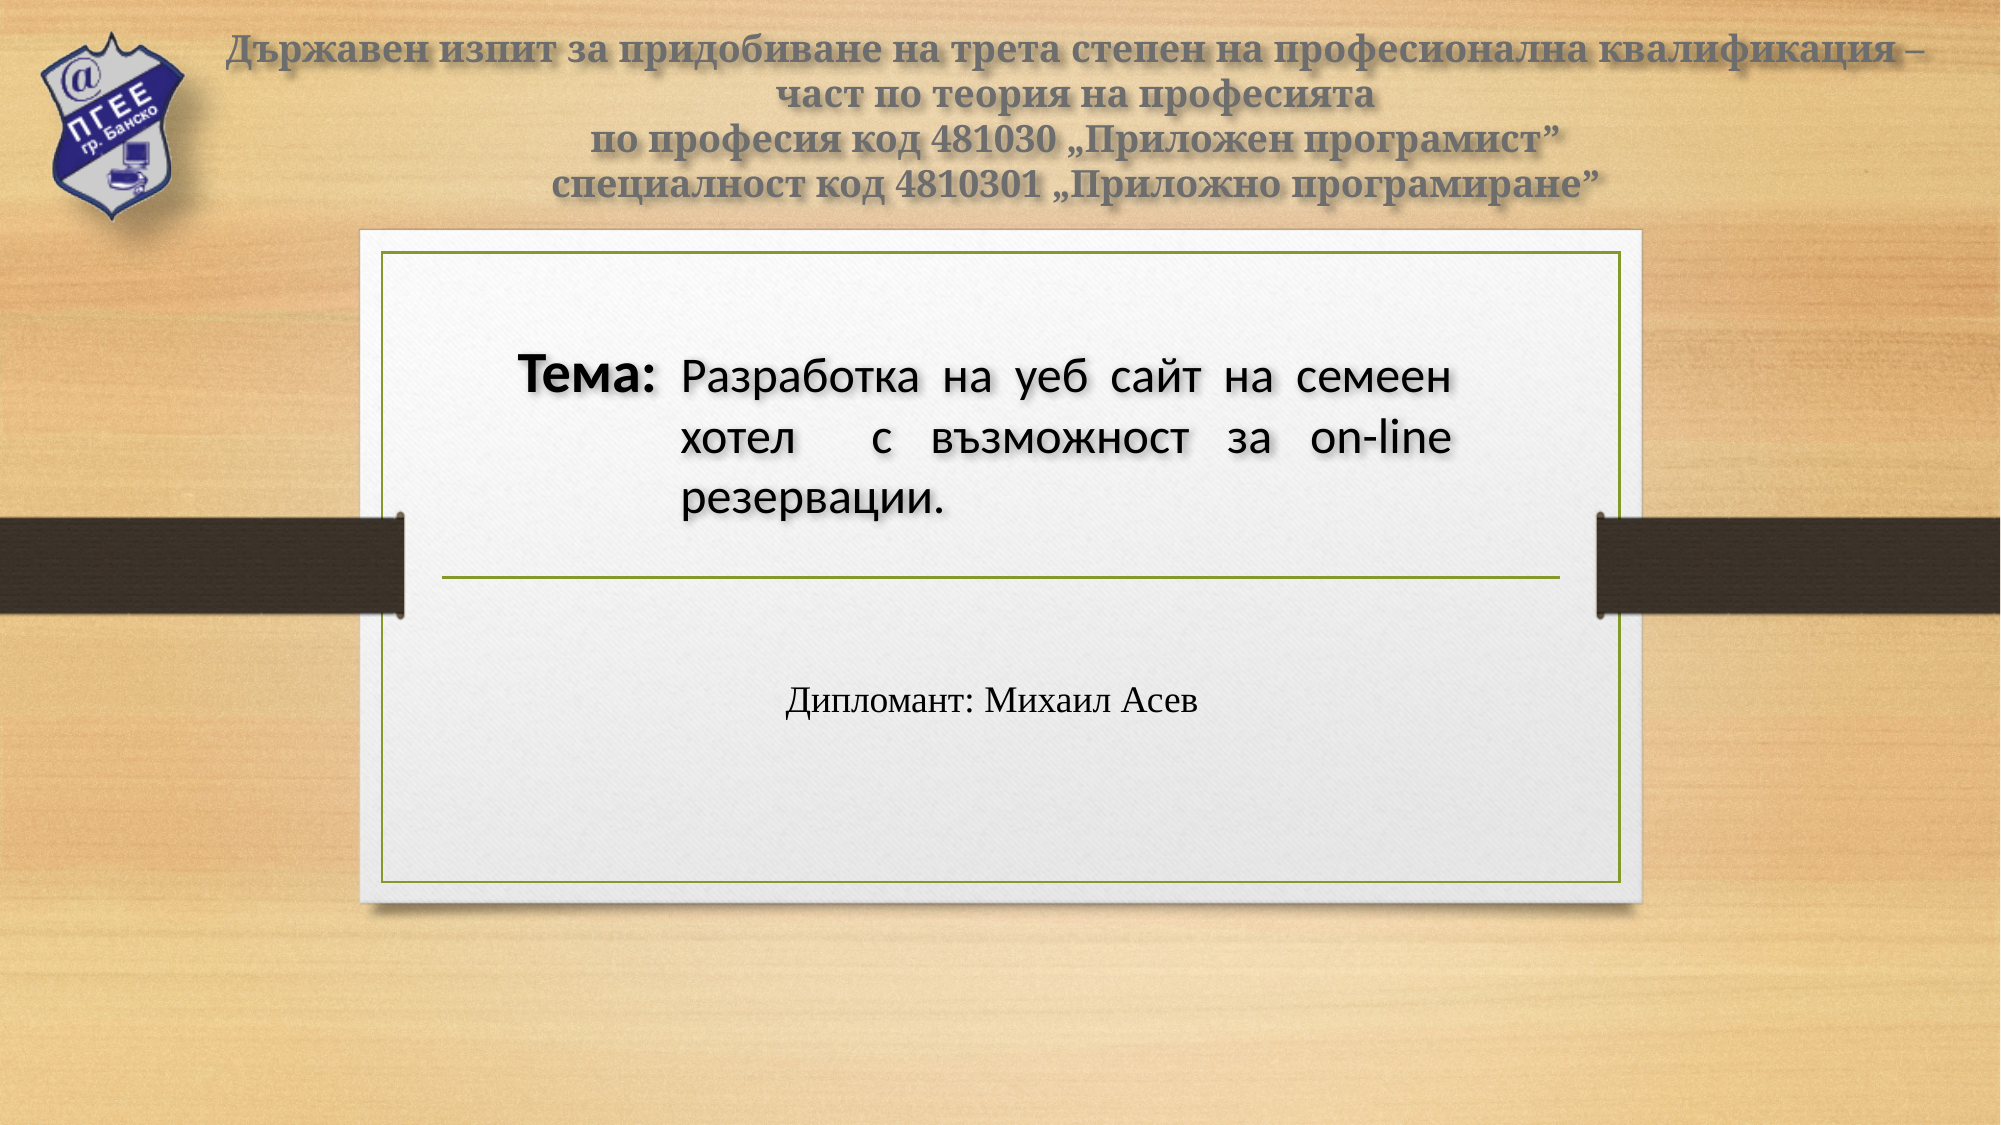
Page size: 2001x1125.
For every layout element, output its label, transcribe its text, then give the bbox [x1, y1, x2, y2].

picture [0, 0, 2001, 1125]
text_box Тема: Разработка на уеб сайт на семеен хотел с възможност за on-line резервации. [488, 326, 1468, 532]
text_box Дипломант: Михаил Асев [770, 645, 1355, 728]
text_box Държавен изпит за придобиване на трета степен на професионална квалификация – част по теория на професията по професия код 481030 „Приложен програмист” специалност код 4810301 „Приложно програмиране” [206, 17, 1946, 213]
